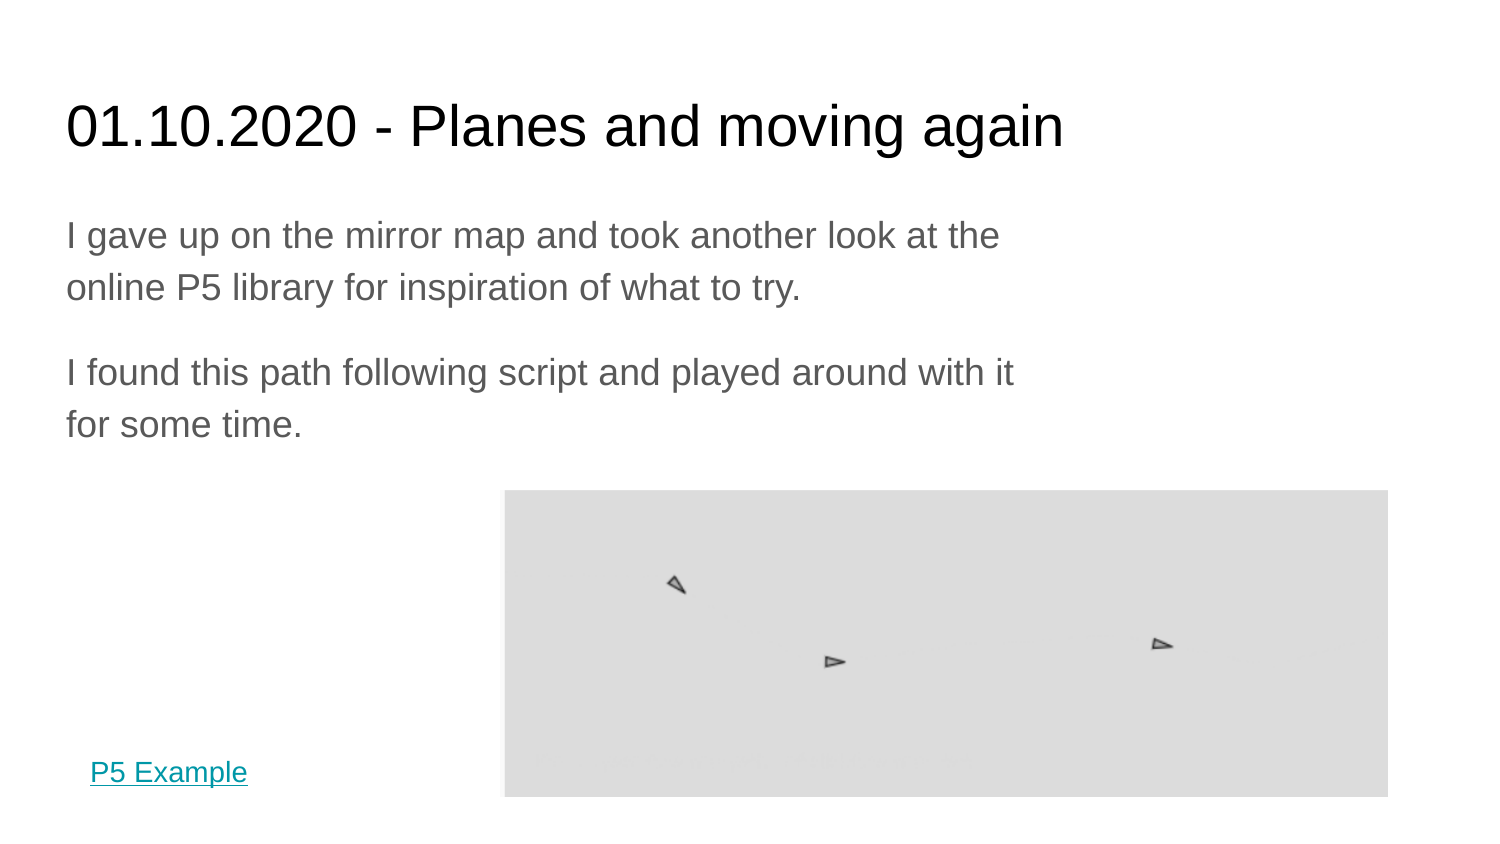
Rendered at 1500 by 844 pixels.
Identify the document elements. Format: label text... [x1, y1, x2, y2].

picture [499, 489, 1389, 798]
title 01.10.2020 - Planes and moving again [51, 72, 1449, 167]
text_box P5 Example [75, 746, 494, 796]
list I gave up on the mirror map and took another look at the online P5 library for inspiration of what to try. I found this path following script and played around with it for some time. [51, 189, 1048, 480]
